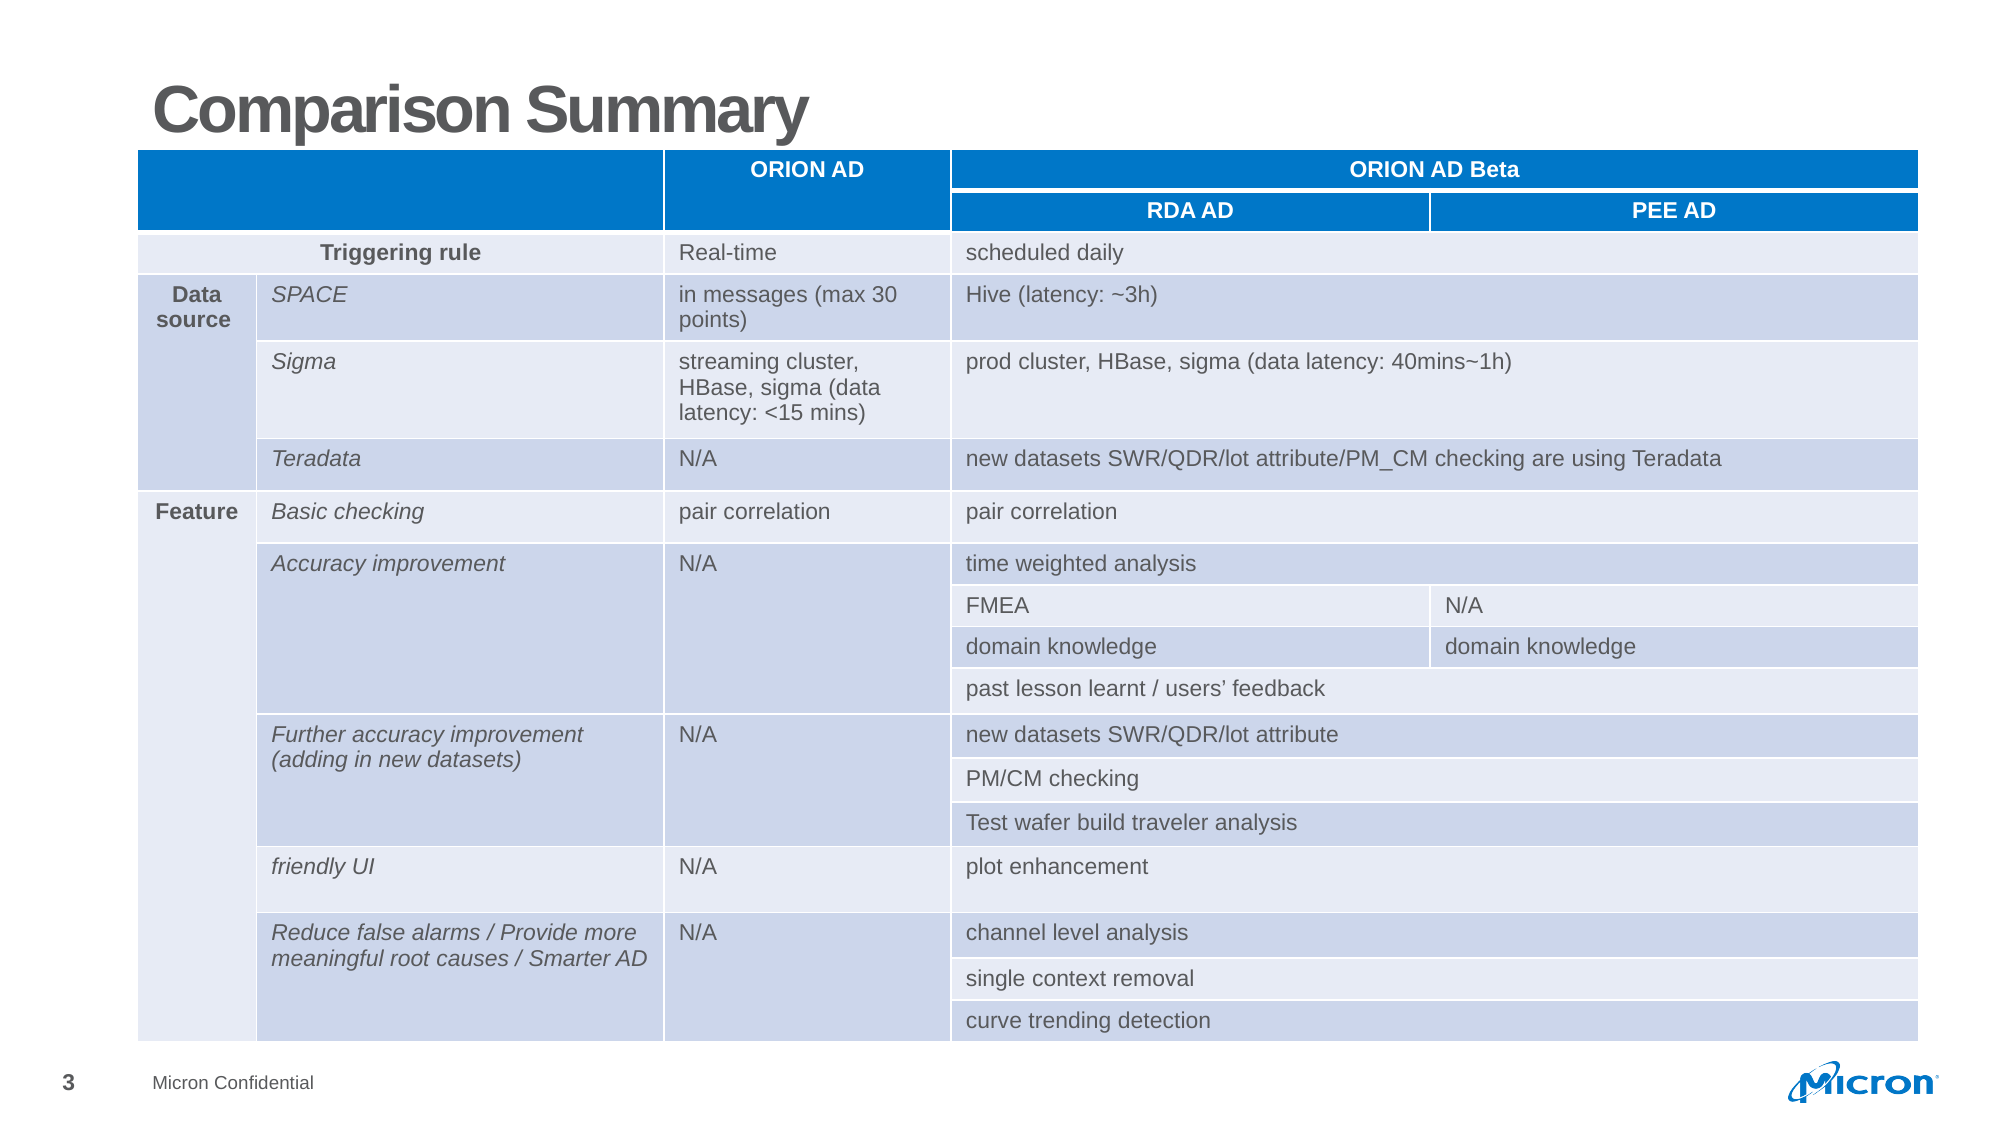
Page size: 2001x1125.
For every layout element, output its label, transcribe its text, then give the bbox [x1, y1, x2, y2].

table_cell pair correlation [665, 492, 950, 542]
table_cell PEE AD [1431, 193, 1918, 231]
picture [1788, 1061, 1939, 1103]
table_cell domain knowledge [1431, 627, 1918, 667]
table_cell N/A [665, 913, 950, 1041]
title Comparison Summary [137, 59, 1863, 148]
table_header [138, 150, 663, 230]
table_cell single context removal [952, 959, 1918, 999]
table_cell prod cluster, HBase, sigma (data latency: 40mins~1h) [952, 342, 1918, 438]
table_cell Feature [138, 492, 256, 1041]
slide_number 3 [0, 1051, 138, 1112]
table_cell FMEA [952, 586, 1429, 626]
table_cell N/A [665, 715, 950, 846]
table_cell domain knowledge [952, 627, 1429, 667]
table_cell PM/CM checking [952, 759, 1918, 801]
table_cell Teradata [257, 439, 663, 490]
table_header ORION AD Beta [952, 150, 1918, 188]
table_cell RDA AD [952, 193, 1429, 231]
table_cell Basic checking [257, 492, 663, 542]
table_cell friendly UI [257, 847, 663, 912]
table_cell in messages (max 30 points) [665, 275, 950, 340]
table_header ORION AD [665, 150, 950, 230]
table_cell Real-time [665, 235, 950, 273]
table_cell Hive (latency: ~3h) [952, 275, 1918, 340]
table_cell Further accuracy improvement (adding in new datasets) [257, 715, 663, 846]
table_cell N/A [665, 439, 950, 490]
table_cell Data source [138, 275, 256, 490]
table_cell Triggering rule [138, 235, 663, 273]
table_cell SPACE [257, 275, 663, 340]
table_cell N/A [665, 847, 950, 912]
footer Micron Confidential [138, 1051, 366, 1112]
table_cell pair correlation [952, 492, 1918, 542]
table_cell scheduled daily [952, 233, 1918, 273]
table_cell N/A [1431, 586, 1918, 626]
table_cell Reduce false alarms / Provide more meaningful root causes / Smarter AD [257, 913, 663, 1041]
table_cell plot enhancement [952, 847, 1918, 912]
table_cell N/A [665, 544, 950, 713]
table_cell streaming cluster, HBase, sigma (data latency: <15 mins) [665, 342, 950, 438]
table_cell curve trending detection [952, 1001, 1918, 1041]
table_cell time weighted analysis [952, 544, 1918, 584]
table_cell new datasets SWR/QDR/lot attribute [952, 715, 1918, 757]
table_cell channel level analysis [952, 913, 1918, 957]
table_cell Test wafer build traveler analysis [952, 803, 1918, 846]
table_cell past lesson learnt / users’ feedback [952, 669, 1918, 713]
table_cell Sigma [257, 342, 663, 438]
table_cell Accuracy improvement [257, 544, 663, 713]
table_cell new datasets SWR/QDR/lot attribute/PM_CM checking are using Teradata [952, 439, 1918, 490]
